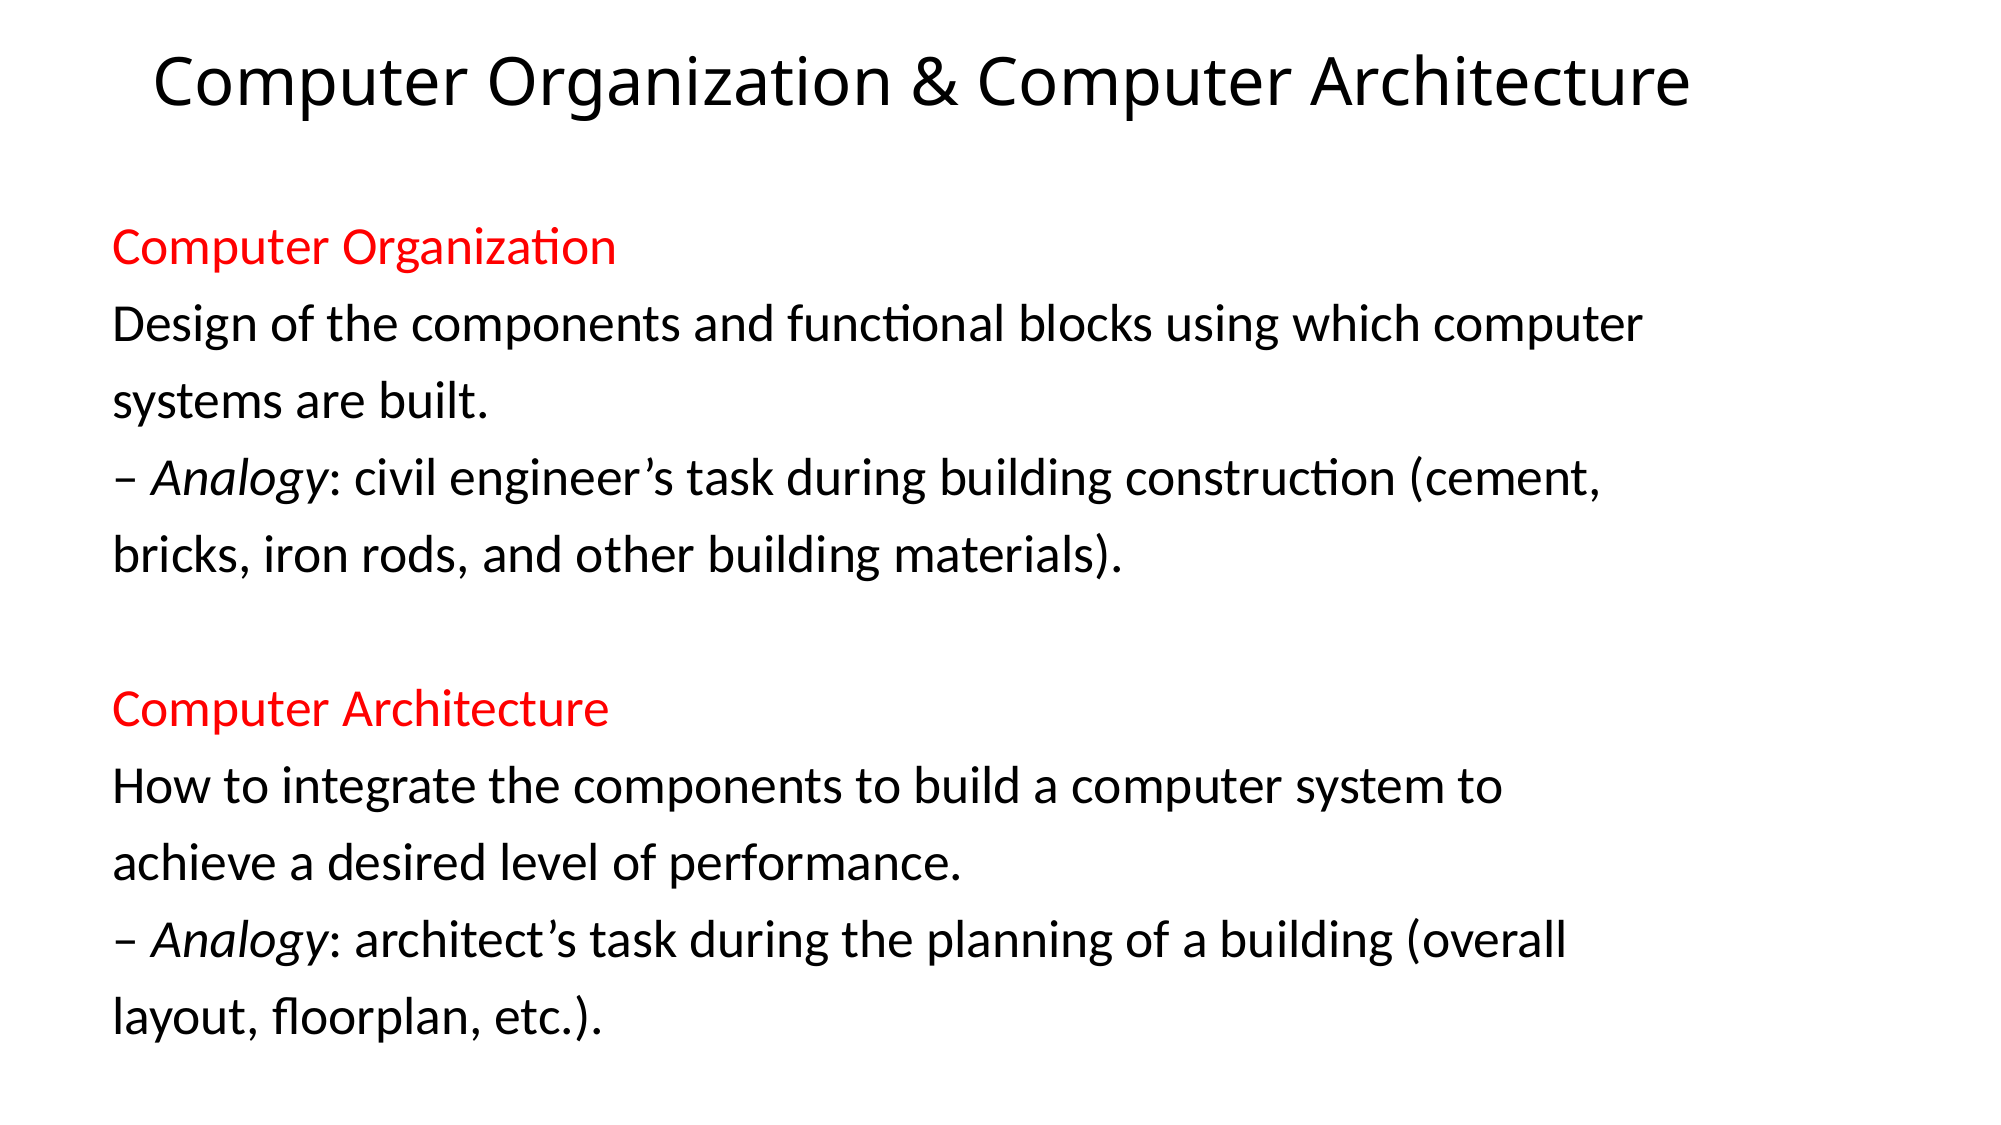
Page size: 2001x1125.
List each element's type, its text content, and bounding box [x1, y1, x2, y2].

list Computer Organization Design of the components and functional blocks using which computer systems are built. – Analogy: civil engineer’s task during building construction (cement, bricks, iron rods, and other building materials). Computer Architecture How to integrate the components to build a computer system to achieve a desired level of performance. – Analogy: architect’s task during the planning of a building (overall layout, floorplan, etc.). [97, 211, 1940, 1059]
title Computer Organization & Computer Architecture [137, 26, 1863, 142]
